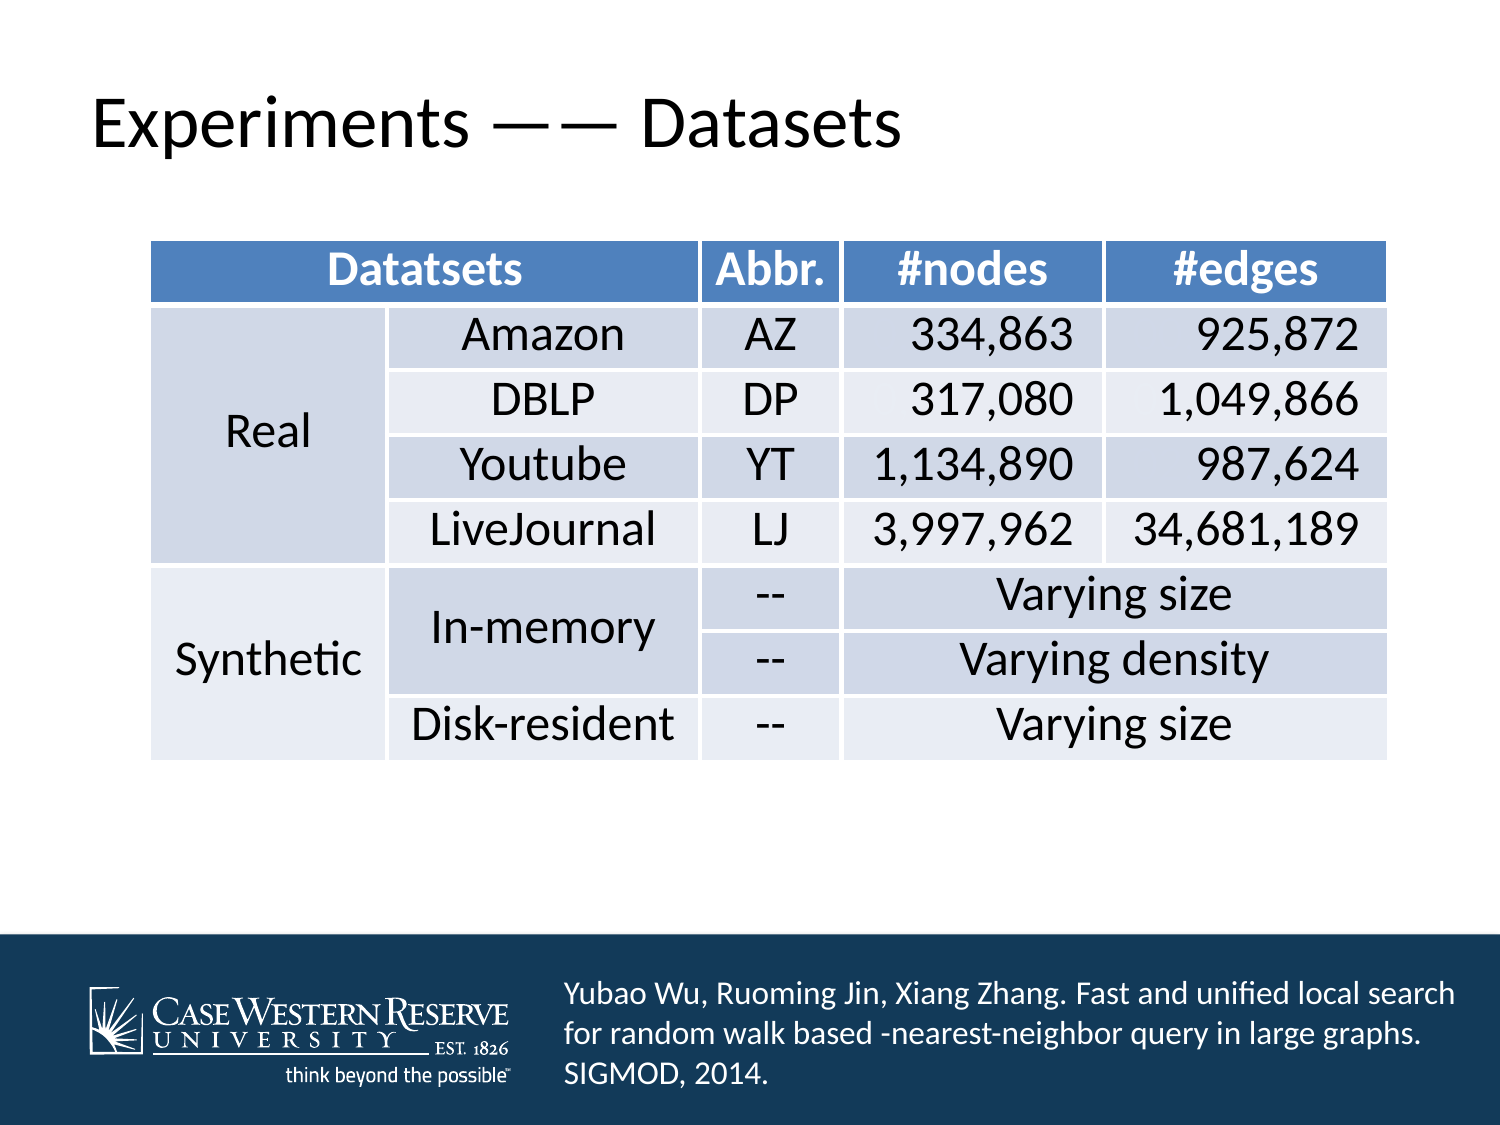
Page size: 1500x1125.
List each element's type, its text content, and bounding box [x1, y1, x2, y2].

table_header Datatsets [151, 241, 698, 302]
table_header Abbr. [702, 241, 839, 302]
table_cell AZ [702, 308, 839, 368]
table_cell -- [702, 568, 839, 629]
table_cell 1,134,890 [844, 437, 1102, 498]
table_cell Disk-resident [389, 698, 698, 760]
table_cell DP [702, 372, 839, 433]
table_cell Amazon [389, 308, 698, 368]
table_cell YT [702, 437, 839, 498]
table_cell -- [702, 698, 839, 760]
table_header #edges [1106, 241, 1386, 302]
table_cell 0,334,863 [844, 308, 1102, 368]
table_cell LiveJournal [389, 502, 698, 563]
table_cell DBLP [389, 372, 698, 433]
table_cell 02,987,624 [1106, 437, 1387, 498]
table_cell 34,681,189 [1106, 502, 1387, 563]
table_cell Varying size [844, 698, 1387, 760]
table_cell In-memory [389, 568, 698, 694]
table_cell 3,997,962 [844, 502, 1102, 563]
table_cell LJ [702, 502, 839, 563]
table_header #nodes [844, 241, 1102, 302]
title Experiments —— Datasets [76, 64, 928, 166]
table_cell Youtube [389, 437, 698, 498]
table_cell 00,925,872 [1106, 308, 1387, 368]
table_cell 0,317,080 [844, 372, 1102, 433]
table_cell Synthetic [151, 568, 385, 760]
table_cell Varying density [844, 633, 1387, 694]
table_cell 01,049,866 [1106, 372, 1387, 433]
table_cell Real [151, 308, 385, 563]
table_cell -- [702, 633, 839, 694]
table_cell Varying size [844, 568, 1387, 629]
